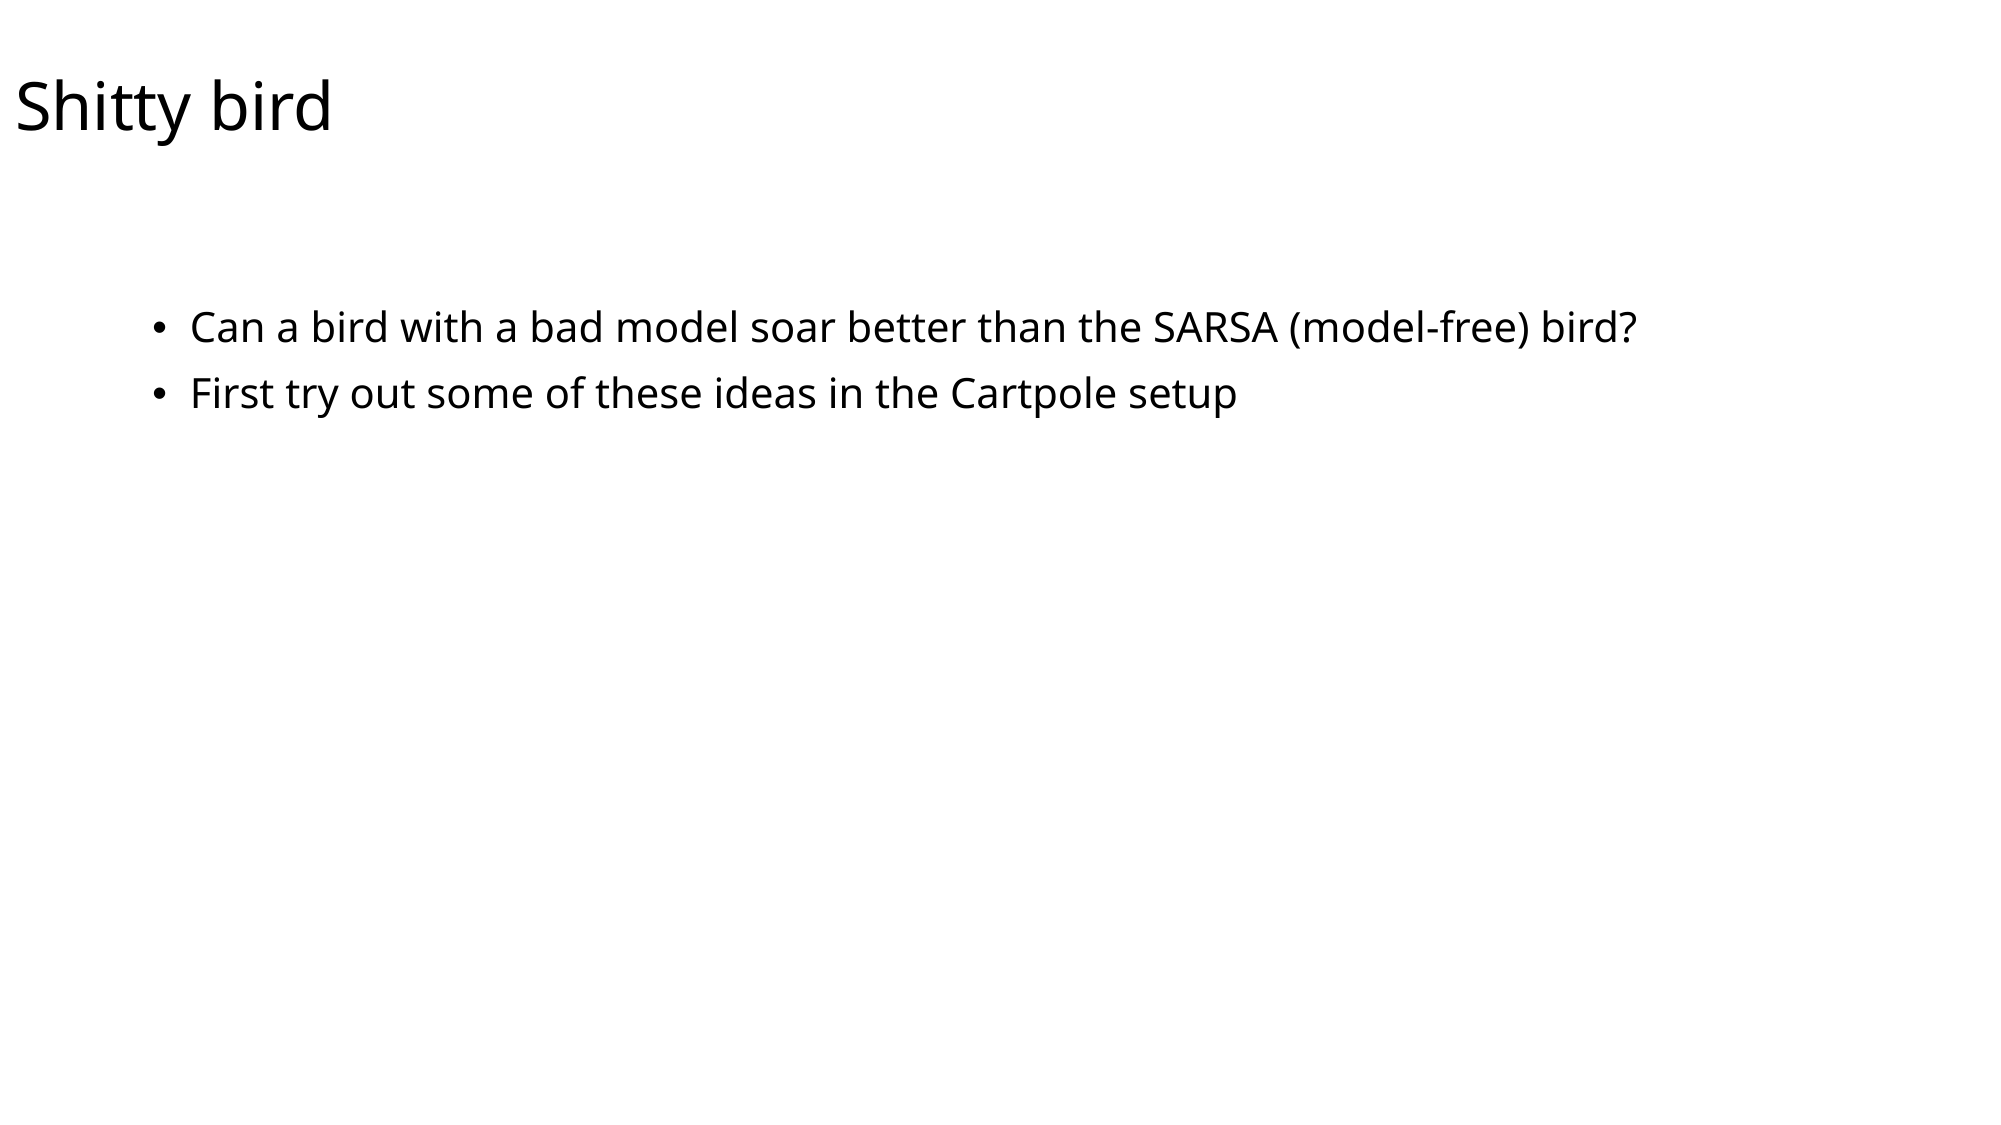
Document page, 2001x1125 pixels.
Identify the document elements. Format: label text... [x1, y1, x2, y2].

title Shitty bird [0, 0, 1725, 218]
list Can a bird with a bad model soar better than the SARSA (model-free) bird? First try out some of these ideas in the Cartpole setup [137, 299, 1863, 1014]
